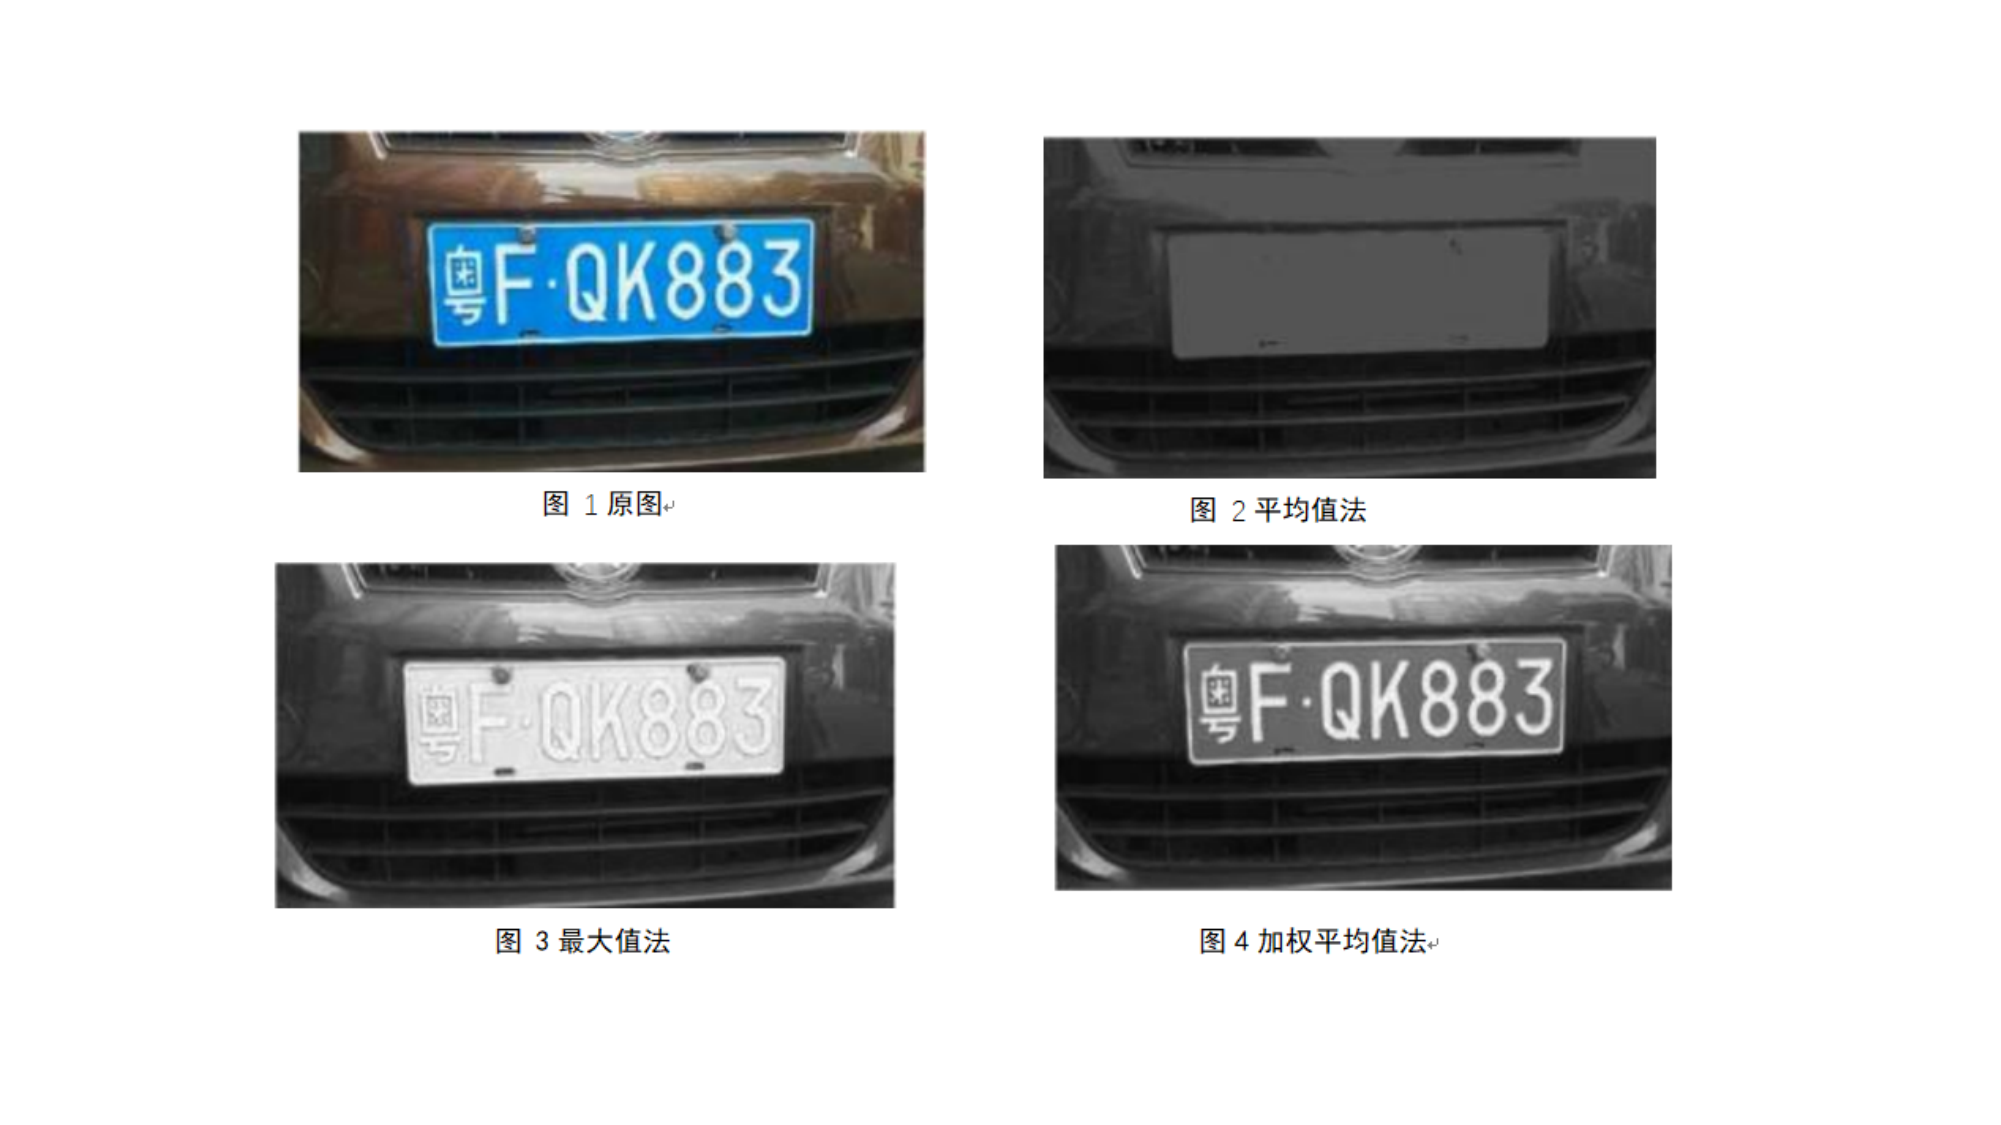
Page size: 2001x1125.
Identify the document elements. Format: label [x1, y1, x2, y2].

picture [256, 125, 1707, 978]
